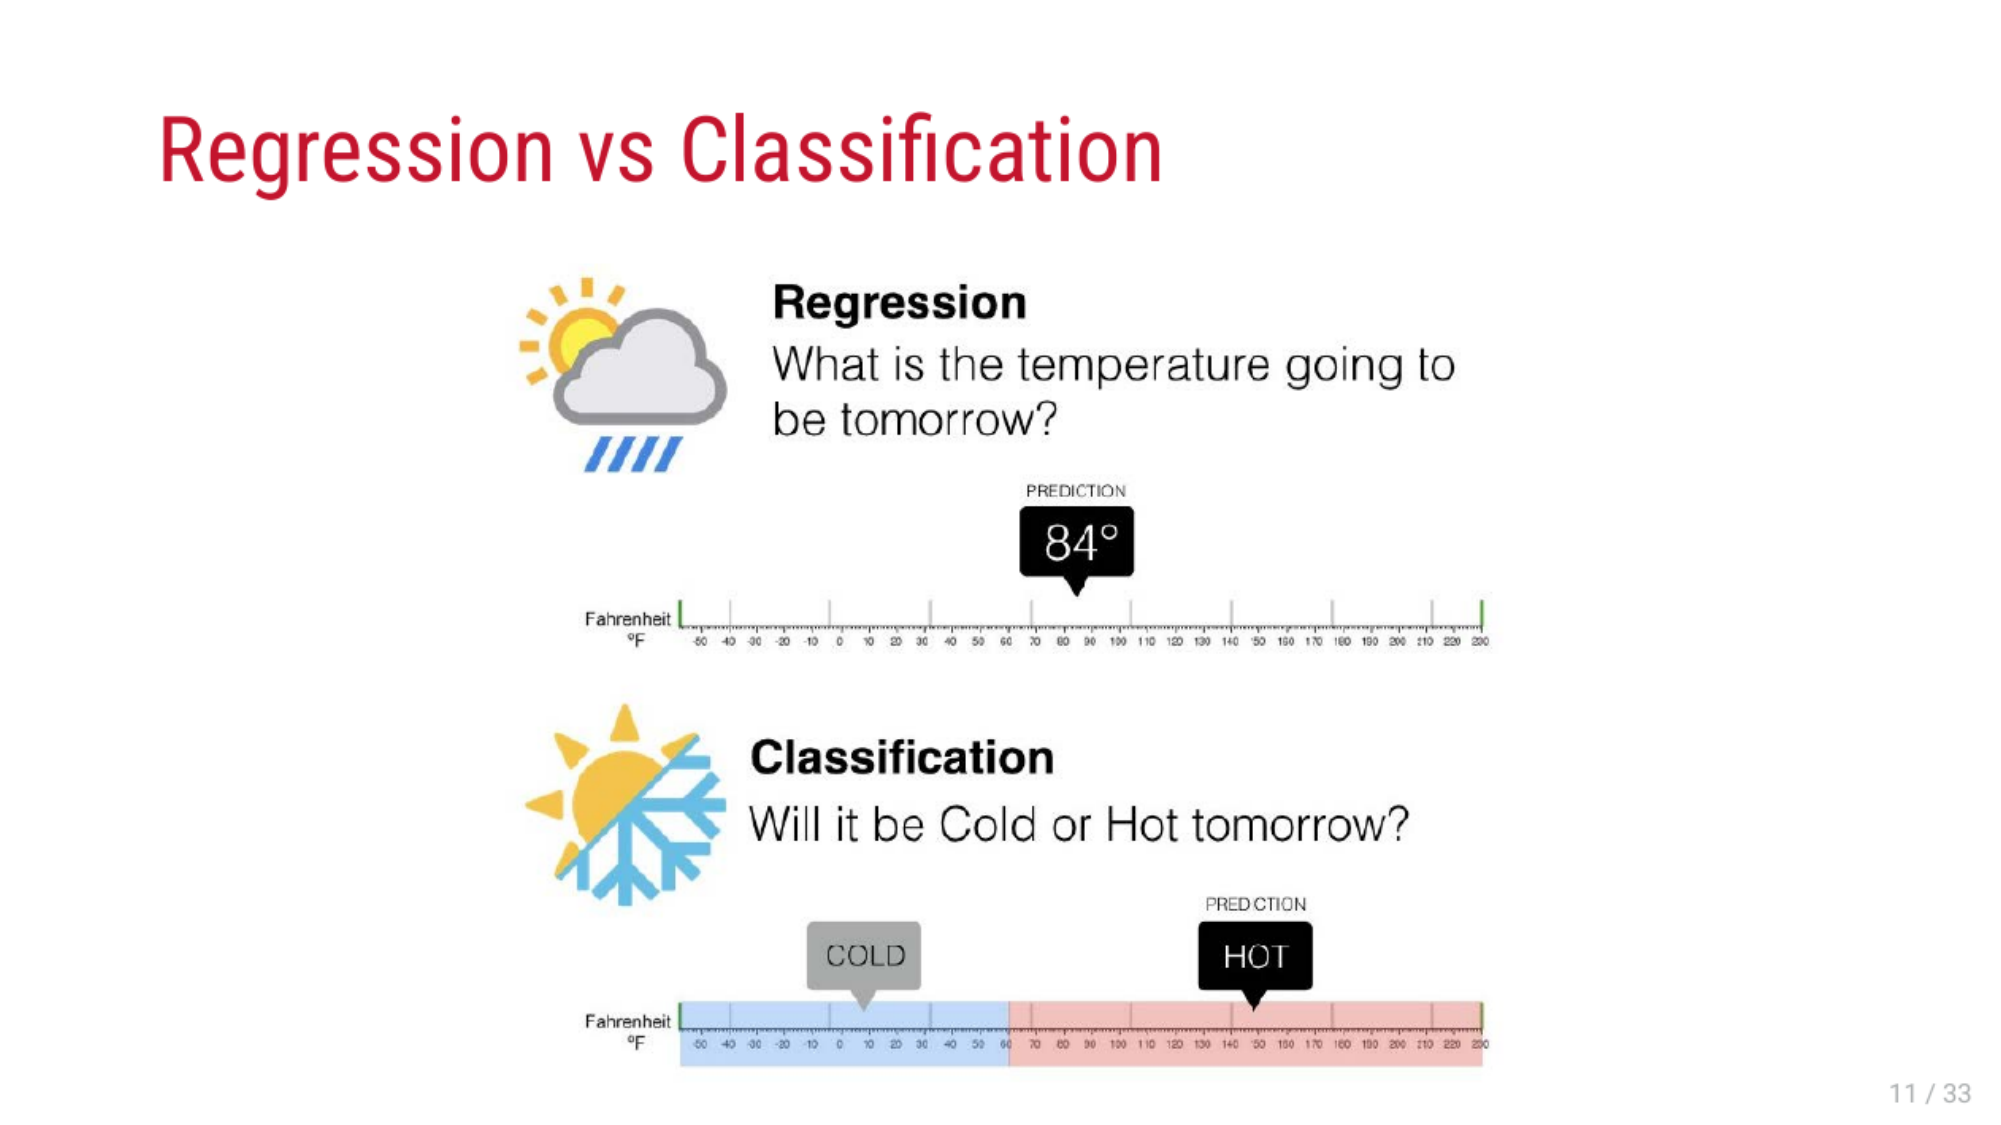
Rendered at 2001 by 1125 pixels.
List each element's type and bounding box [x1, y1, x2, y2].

list [0, 0, 2000, 1125]
